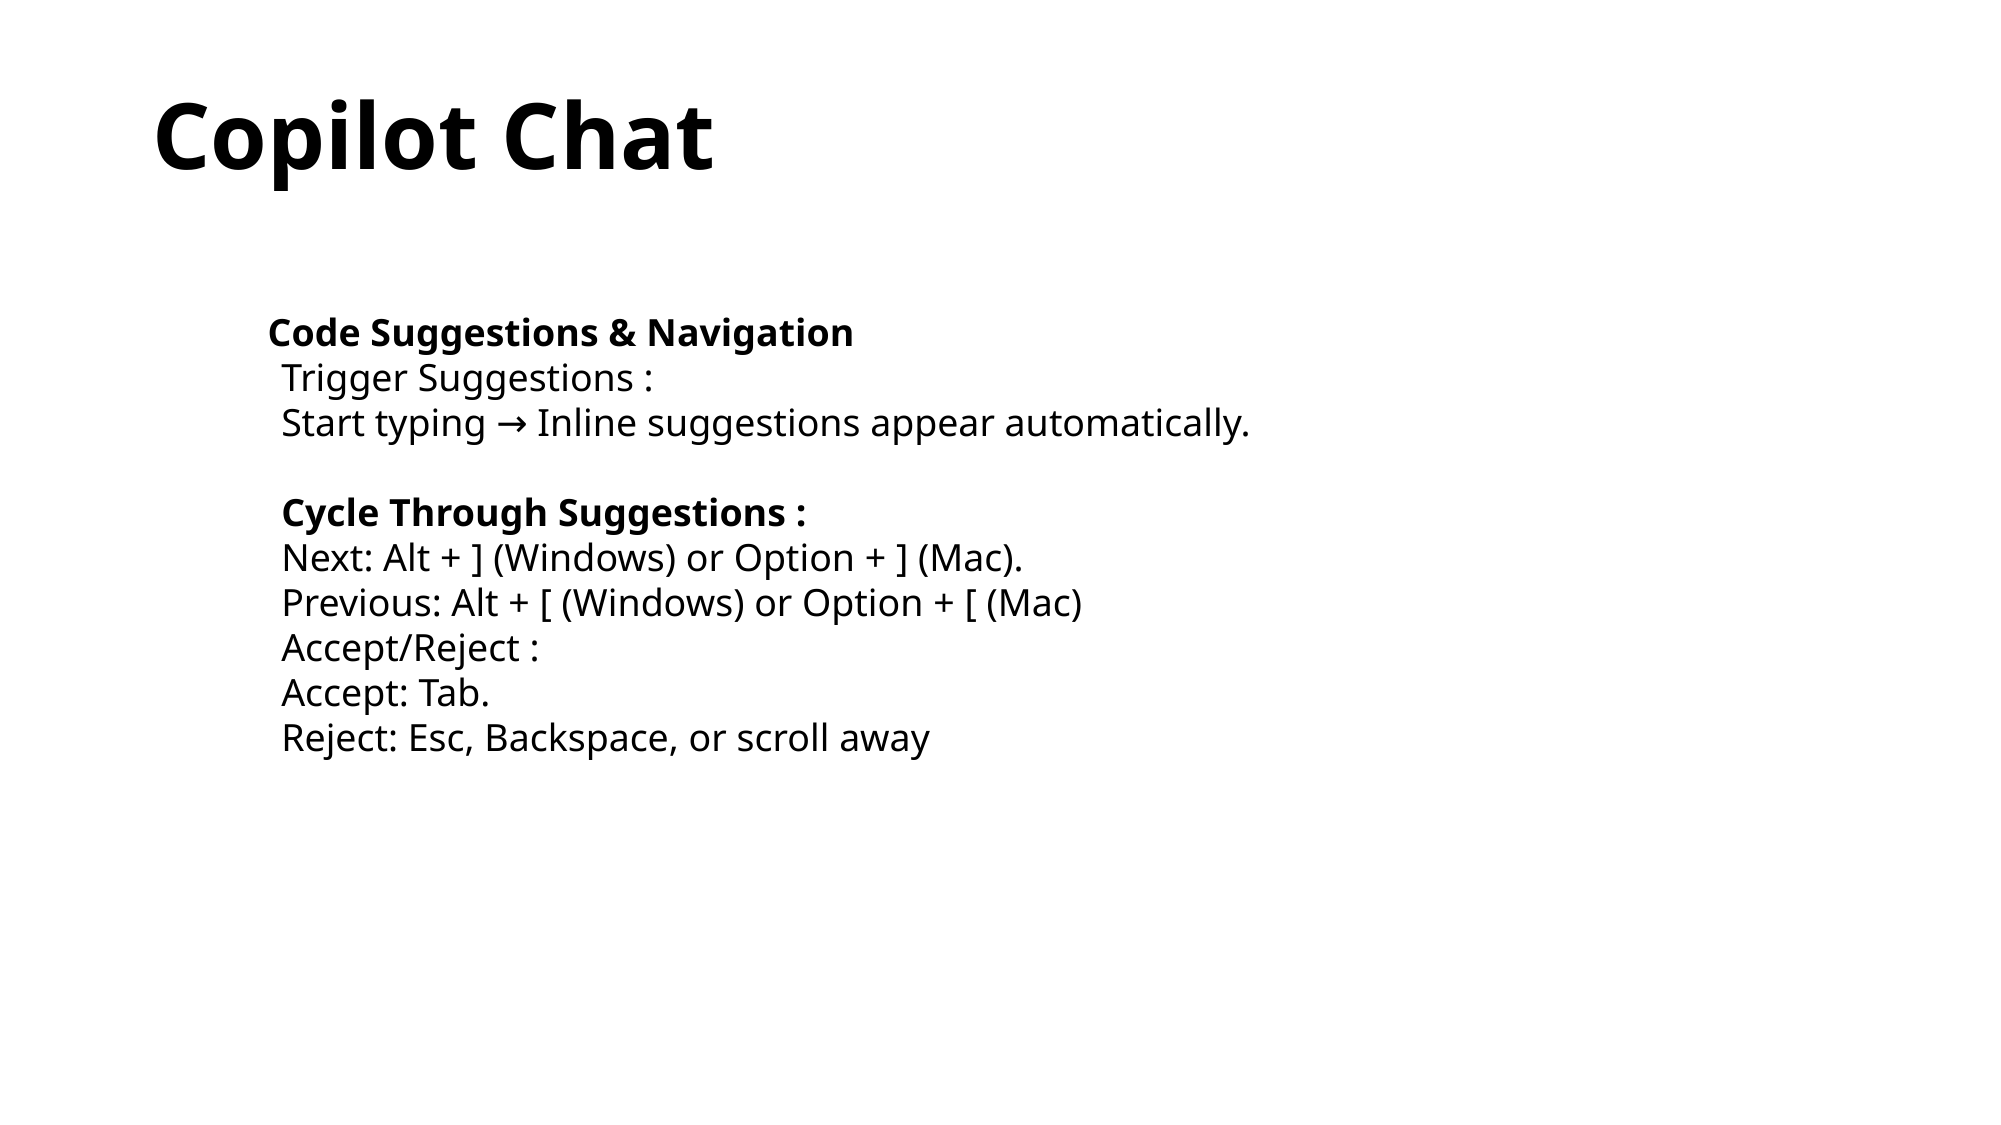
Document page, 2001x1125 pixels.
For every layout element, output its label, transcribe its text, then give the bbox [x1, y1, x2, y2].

title Copilot Chat [137, 59, 1863, 220]
text_box Code Suggestions & Navigation Trigger Suggestions : Start typing → Inline suggestions appear automatically. Cycle Through Suggestions : Next: Alt + ] (Windows) or Option + ] (Mac). Previous: Alt + [ (Windows) or Option + [ (Mac) Accept/Reject : Accept: Tab. Reject: Esc, Backspace, or scroll away [116, 301, 1464, 812]
